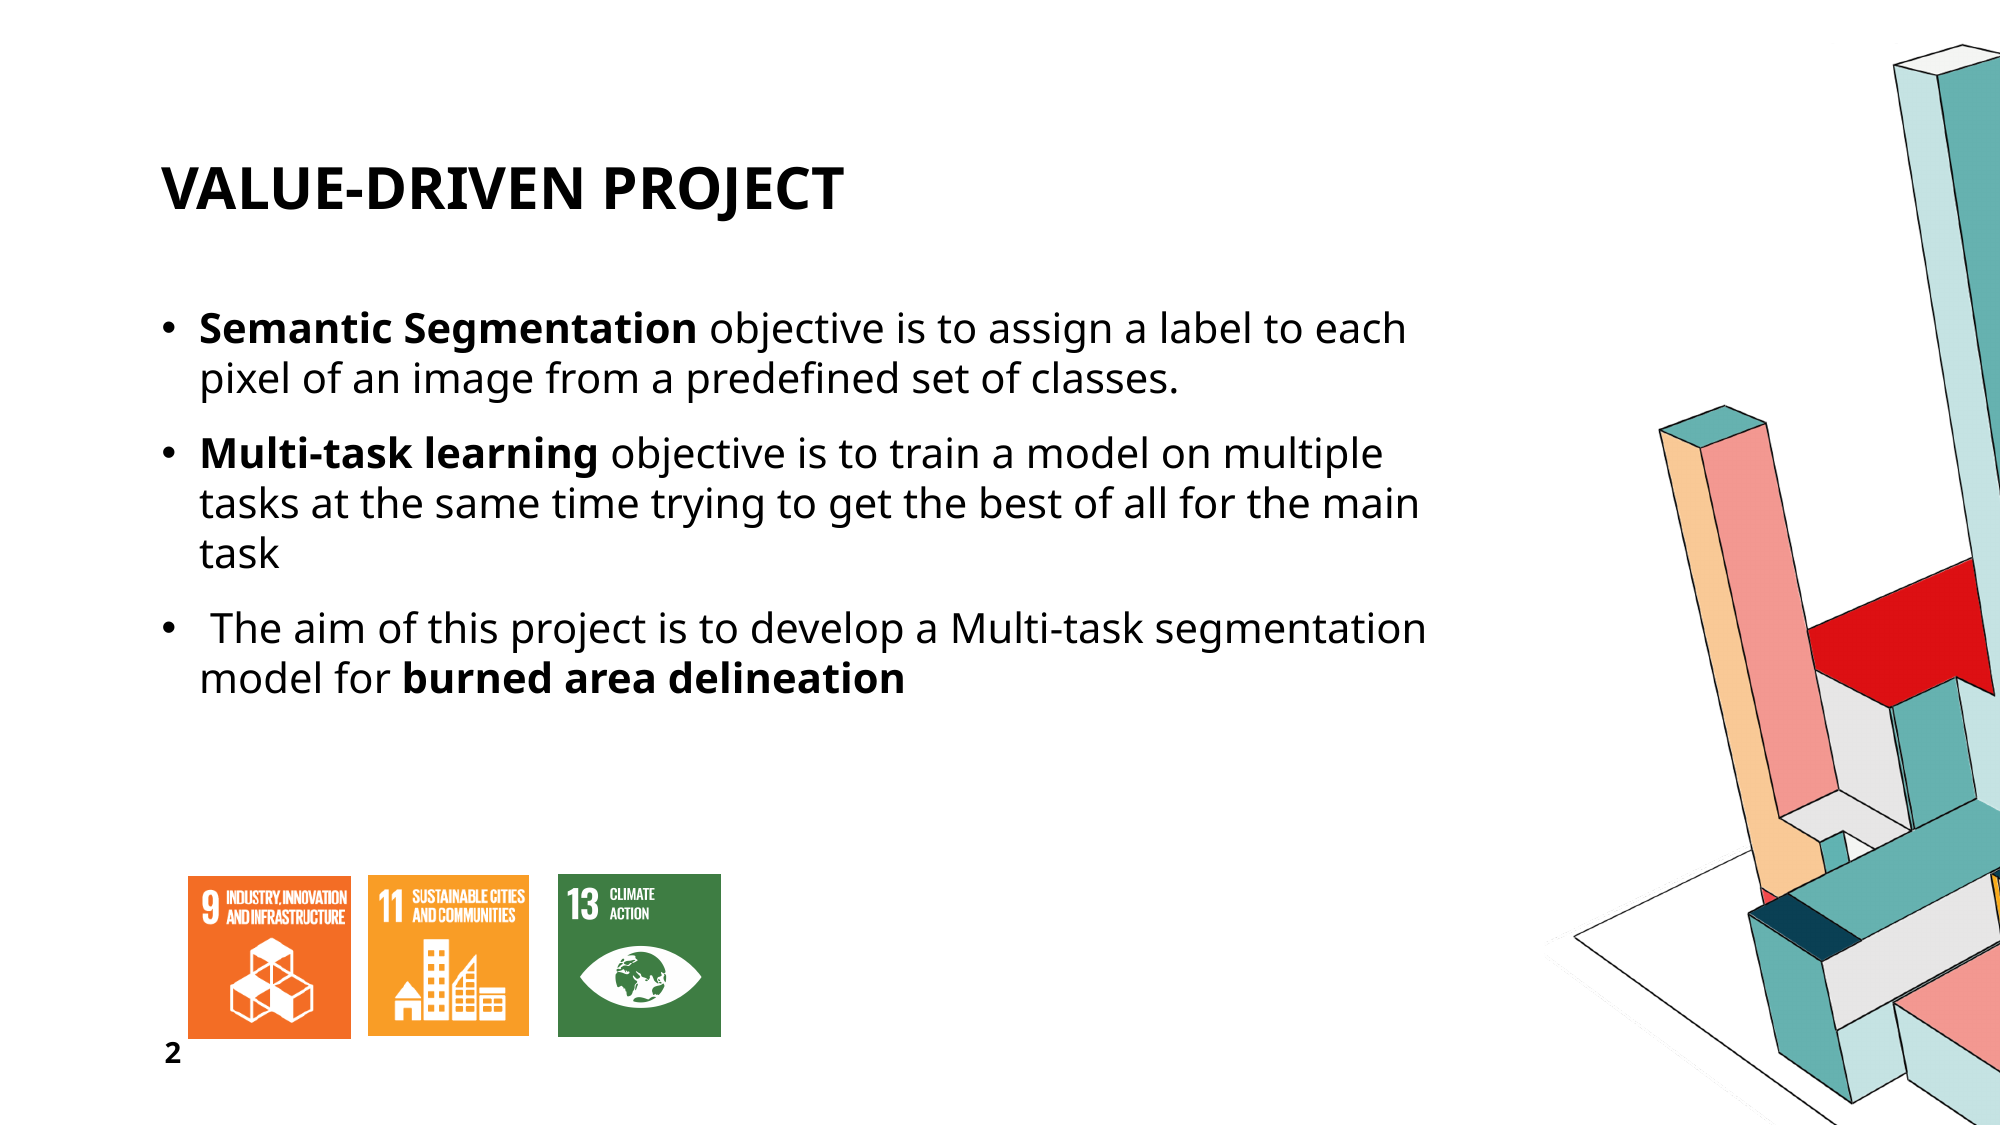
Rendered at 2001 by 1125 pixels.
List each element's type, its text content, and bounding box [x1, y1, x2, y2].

slide_number 2 [149, 1024, 588, 1085]
picture [557, 874, 721, 1037]
picture [188, 876, 351, 1039]
title VALUE-DRIVEN PROJECT [146, 11, 1508, 230]
picture [368, 875, 529, 1036]
list Semantic Segmentation objective is to assign a label to each pixel of an image from a predefined set of classes. Multi-task learning objective is to train a model on multiple tasks at the same time trying to get the best of all for the main task The aim of this project is to develop a Multi-task segmentation model for burned area delineation [146, 294, 1508, 874]
picture [1544, 43, 2000, 1125]
